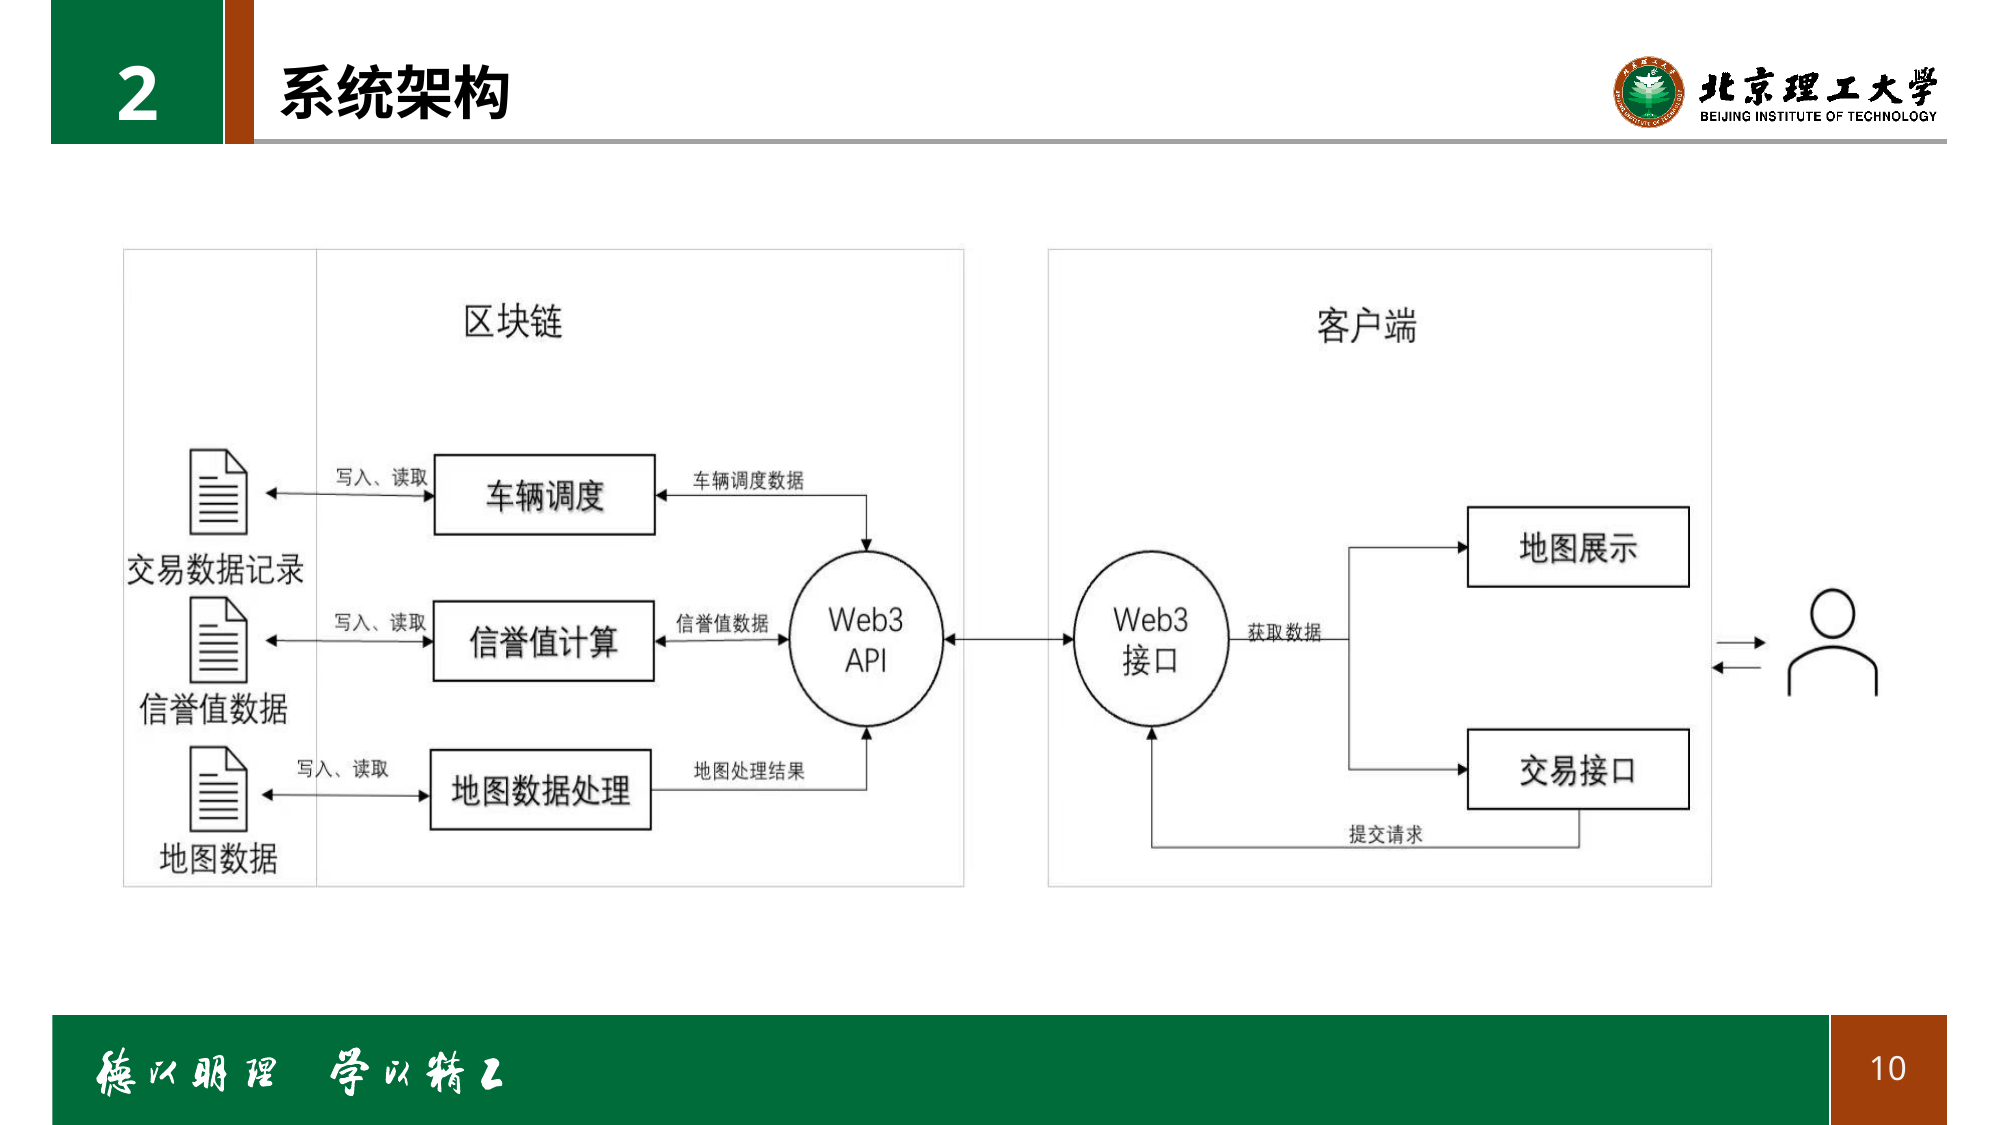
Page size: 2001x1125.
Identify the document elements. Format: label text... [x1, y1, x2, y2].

picture [1682, 56, 1937, 128]
picture [113, 216, 1887, 909]
text_box 2 [58, 38, 218, 144]
title 系统架构 [263, 56, 1682, 136]
